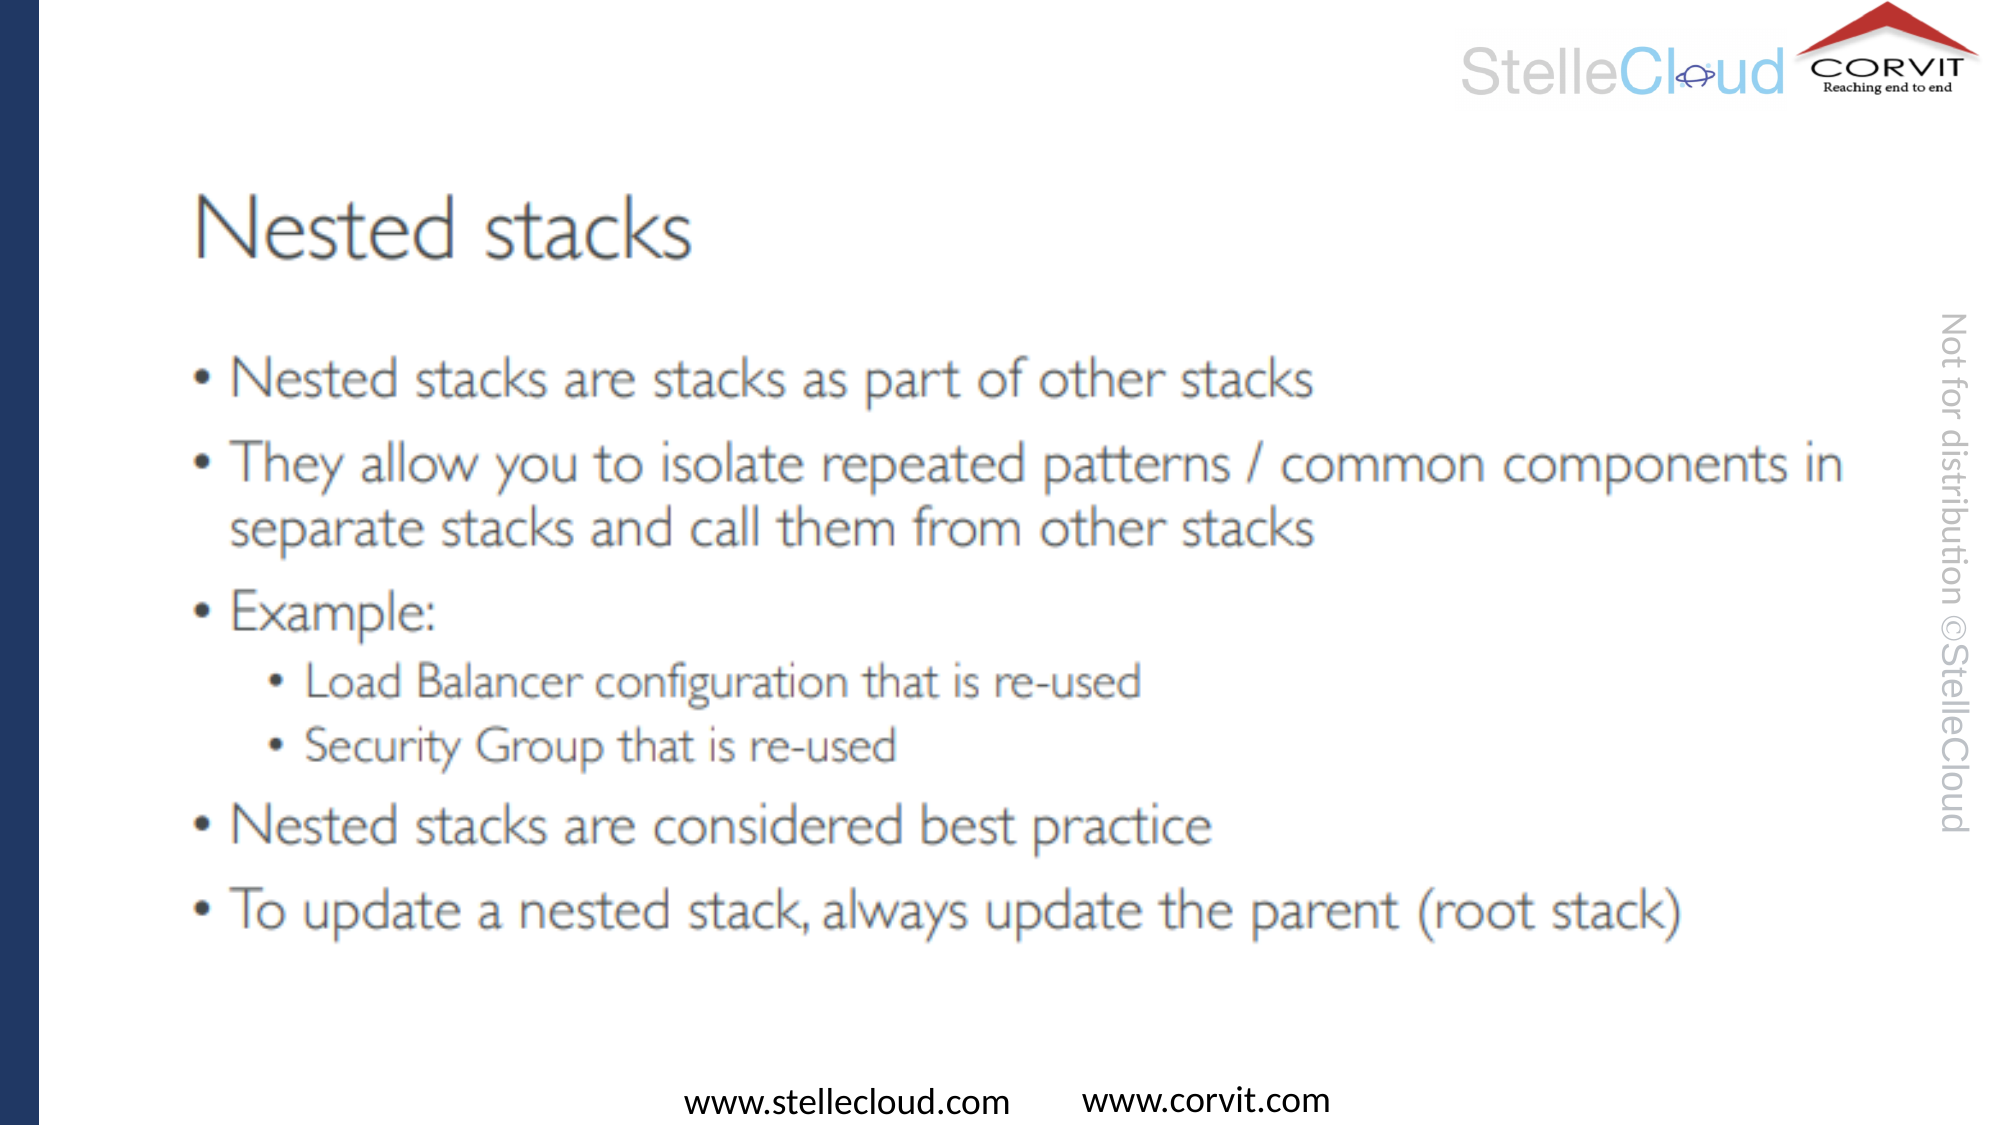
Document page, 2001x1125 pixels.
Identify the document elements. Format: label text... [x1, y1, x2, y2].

text_box www.corvit.com [1067, 1067, 1347, 1125]
picture [143, 156, 1900, 989]
text_box www.stellecloud.com [669, 1069, 1027, 1125]
text_box Not for distribution ⒸStelleCloud [1927, 297, 1988, 1125]
picture [1455, 0, 1988, 111]
